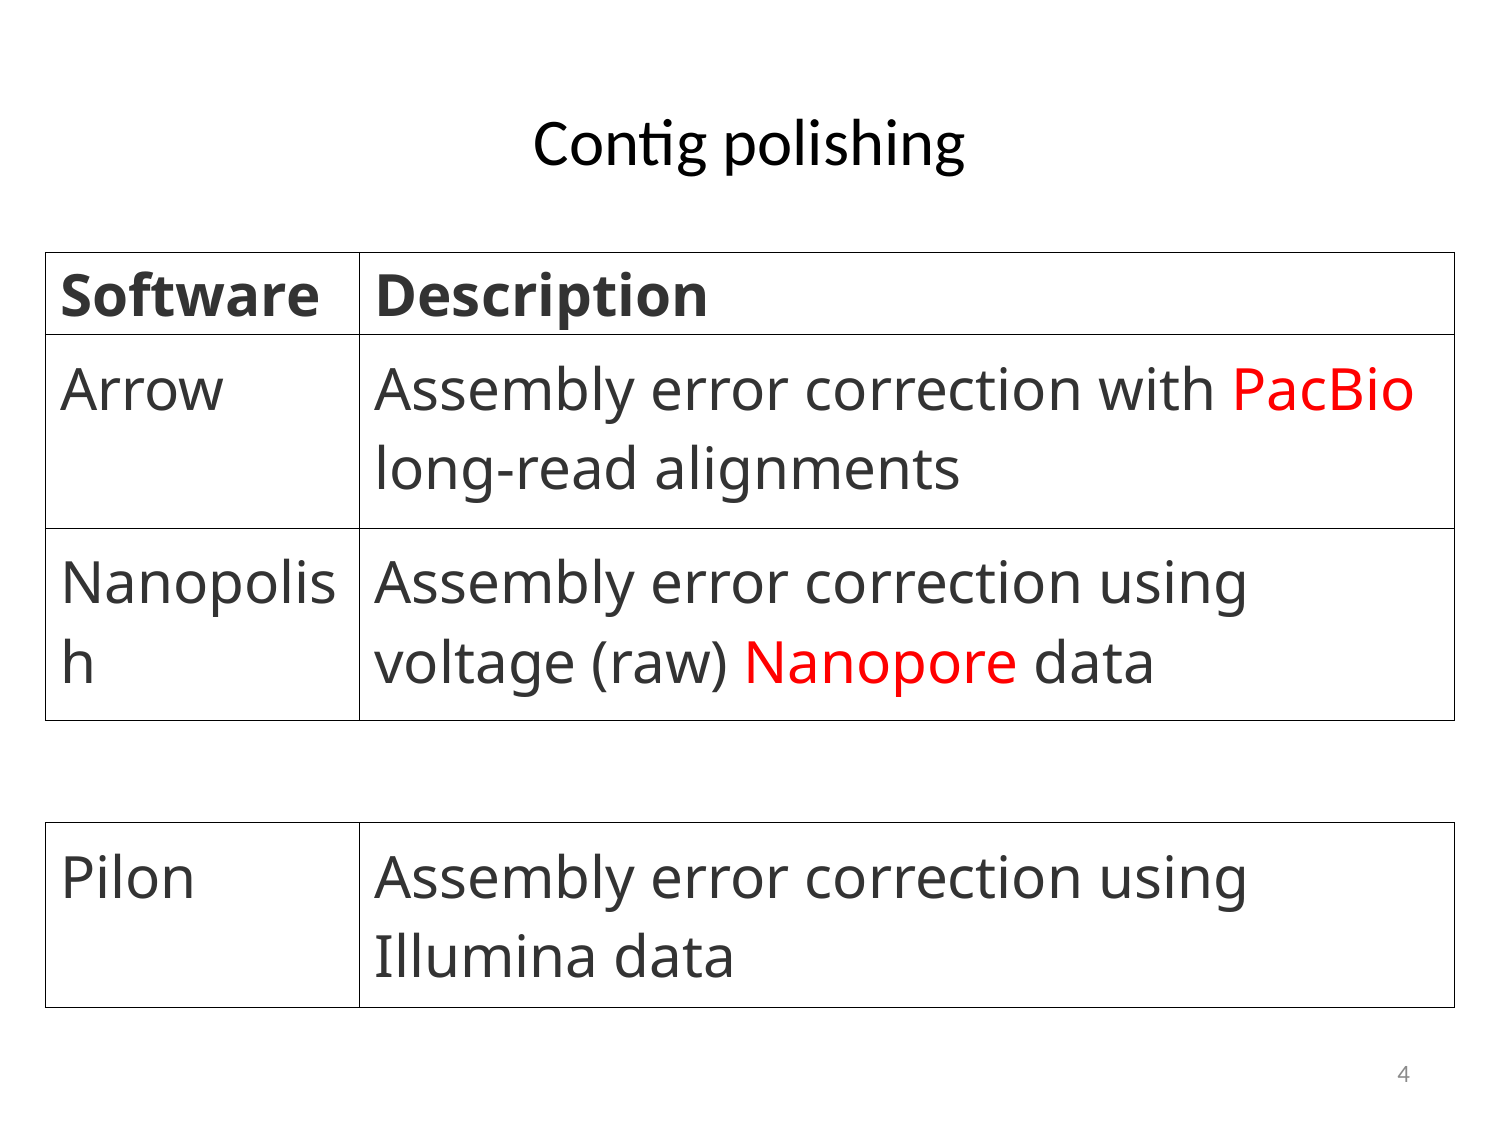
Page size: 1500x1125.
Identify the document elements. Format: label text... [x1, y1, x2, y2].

table_cell Nanopolish [46, 529, 359, 720]
title Contig polishing [75, 45, 1425, 233]
table_header Assembly error correction using Illumina data [360, 823, 1454, 1007]
slide_number 4 [1074, 1042, 1425, 1103]
table_cell Arrow [46, 335, 359, 528]
table_header Software [46, 253, 359, 334]
table_header Description [360, 253, 1454, 334]
table_cell Assembly error correction using voltage (raw) Nanopore data [360, 529, 1454, 720]
table_cell Assembly error correction with PacBio long-read alignments [360, 335, 1454, 528]
table_header Pilon [46, 823, 359, 1007]
